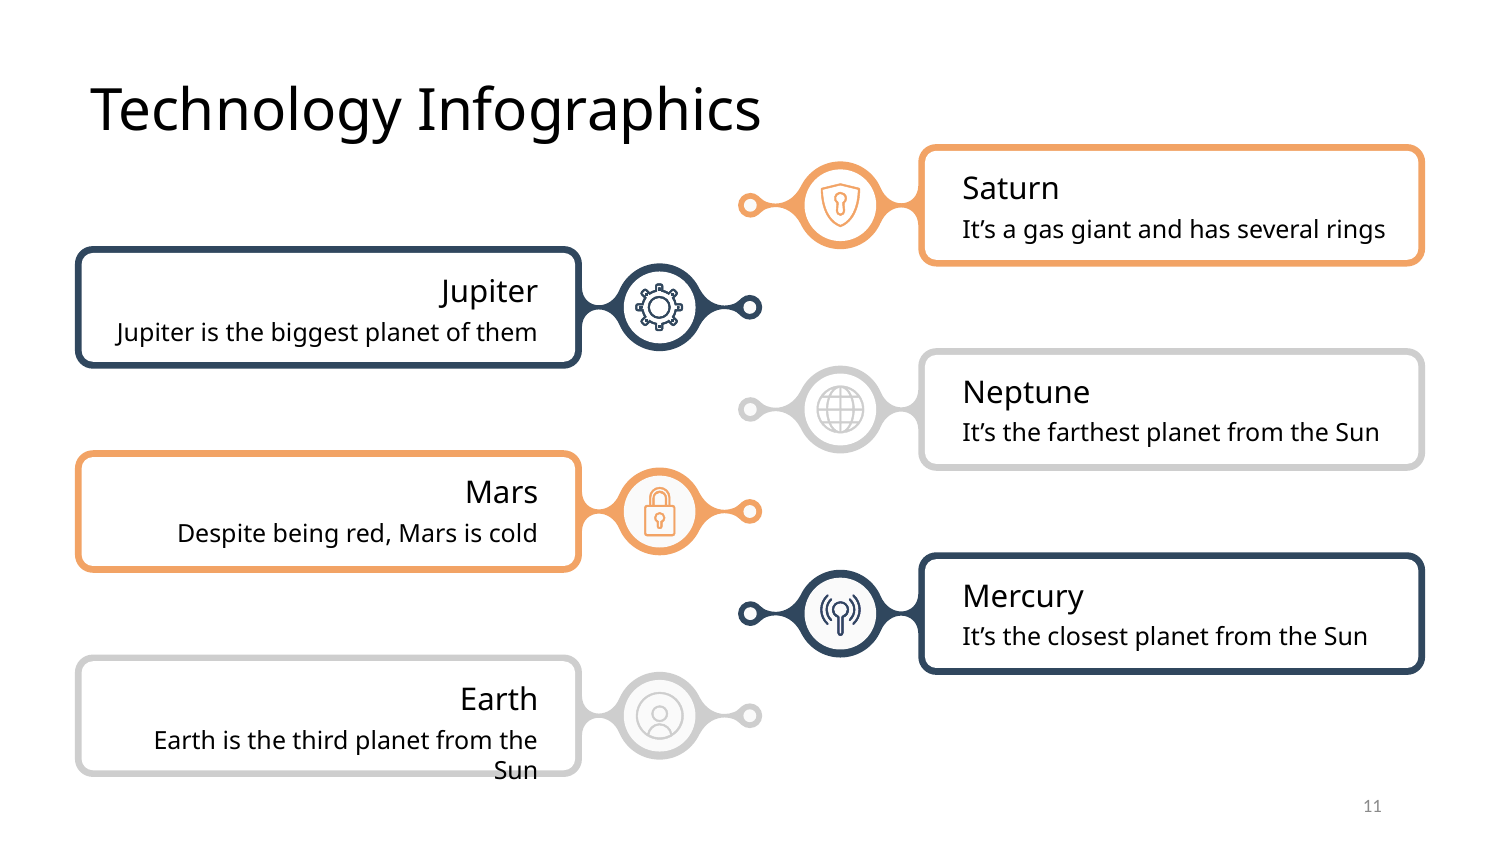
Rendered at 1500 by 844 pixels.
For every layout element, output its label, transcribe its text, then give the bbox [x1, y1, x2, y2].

slide_number 11 [1059, 782, 1397, 827]
text_box Technology Infographics [74, 67, 1342, 144]
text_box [74, 144, 1426, 777]
